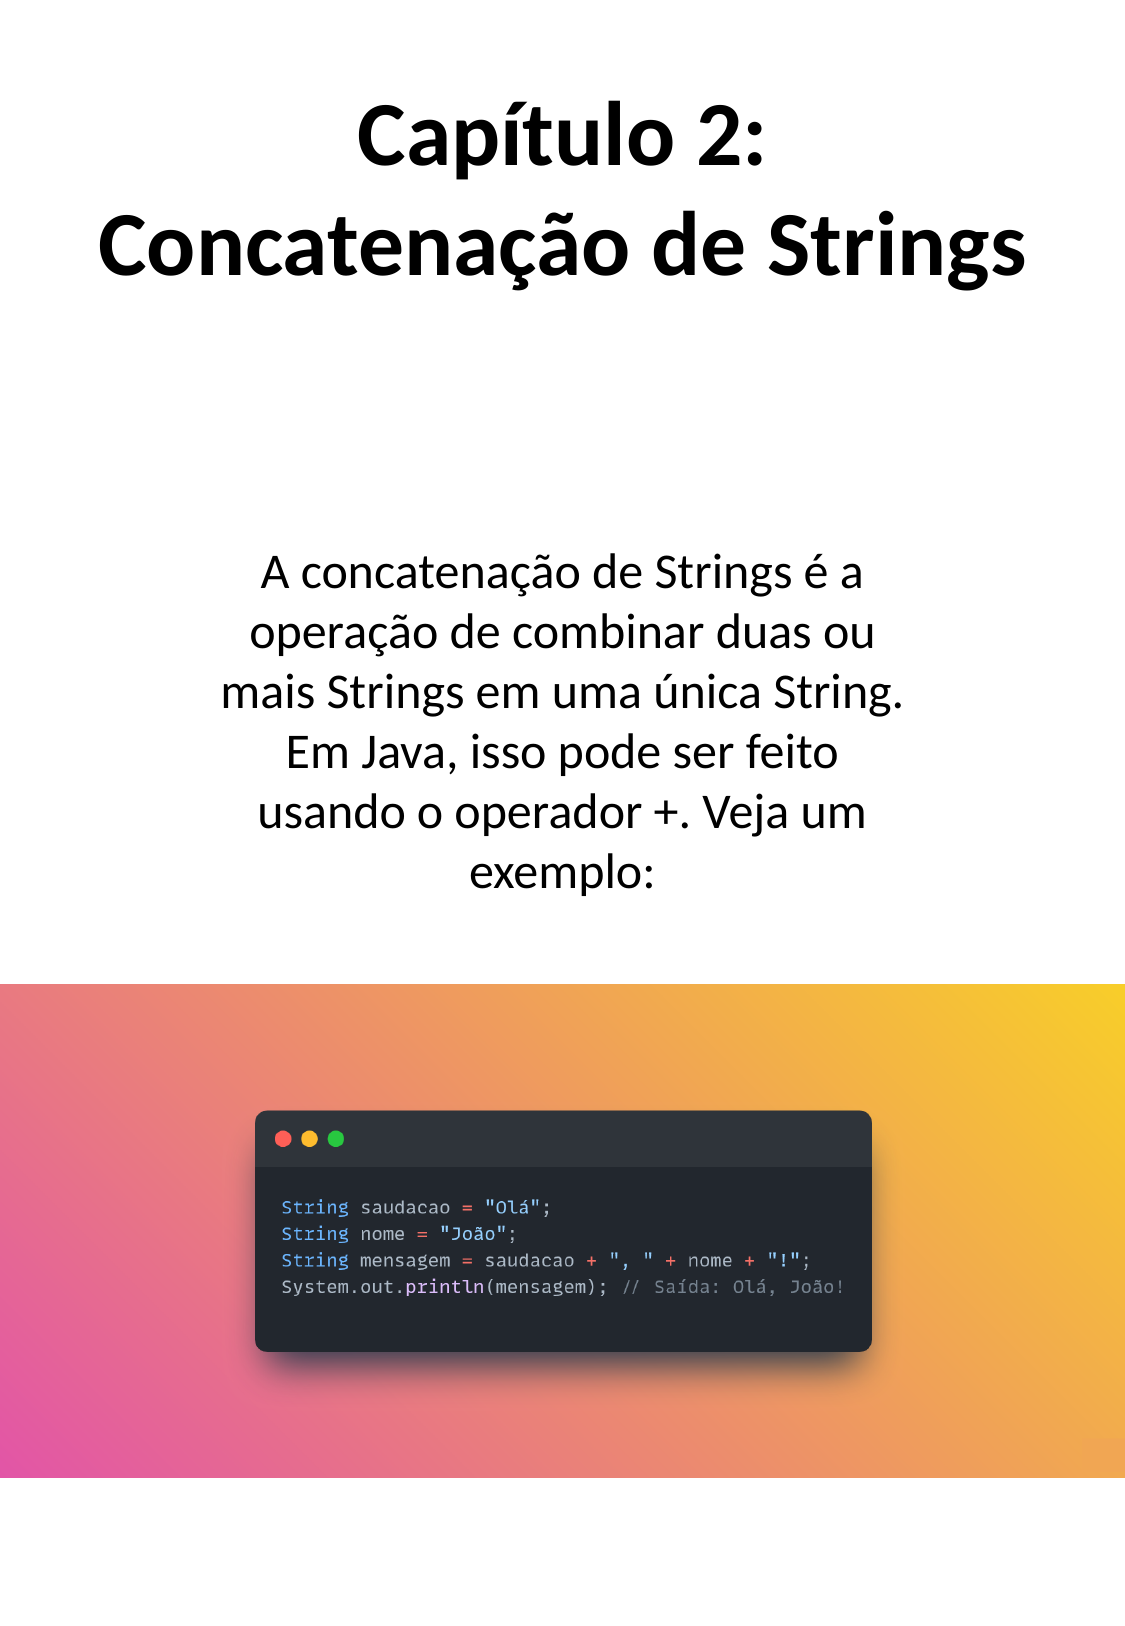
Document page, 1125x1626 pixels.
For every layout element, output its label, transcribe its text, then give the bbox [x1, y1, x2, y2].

text_box A concatenação de Strings é a operação de combinar duas ou mais Strings em uma única String. Em Java, isso pode ser feito usando o operador +. Veja um exemplo: [192, 531, 933, 906]
text_box Capítulo 2: Concatenação de Strings [73, 66, 1053, 301]
picture [0, 984, 1125, 1478]
